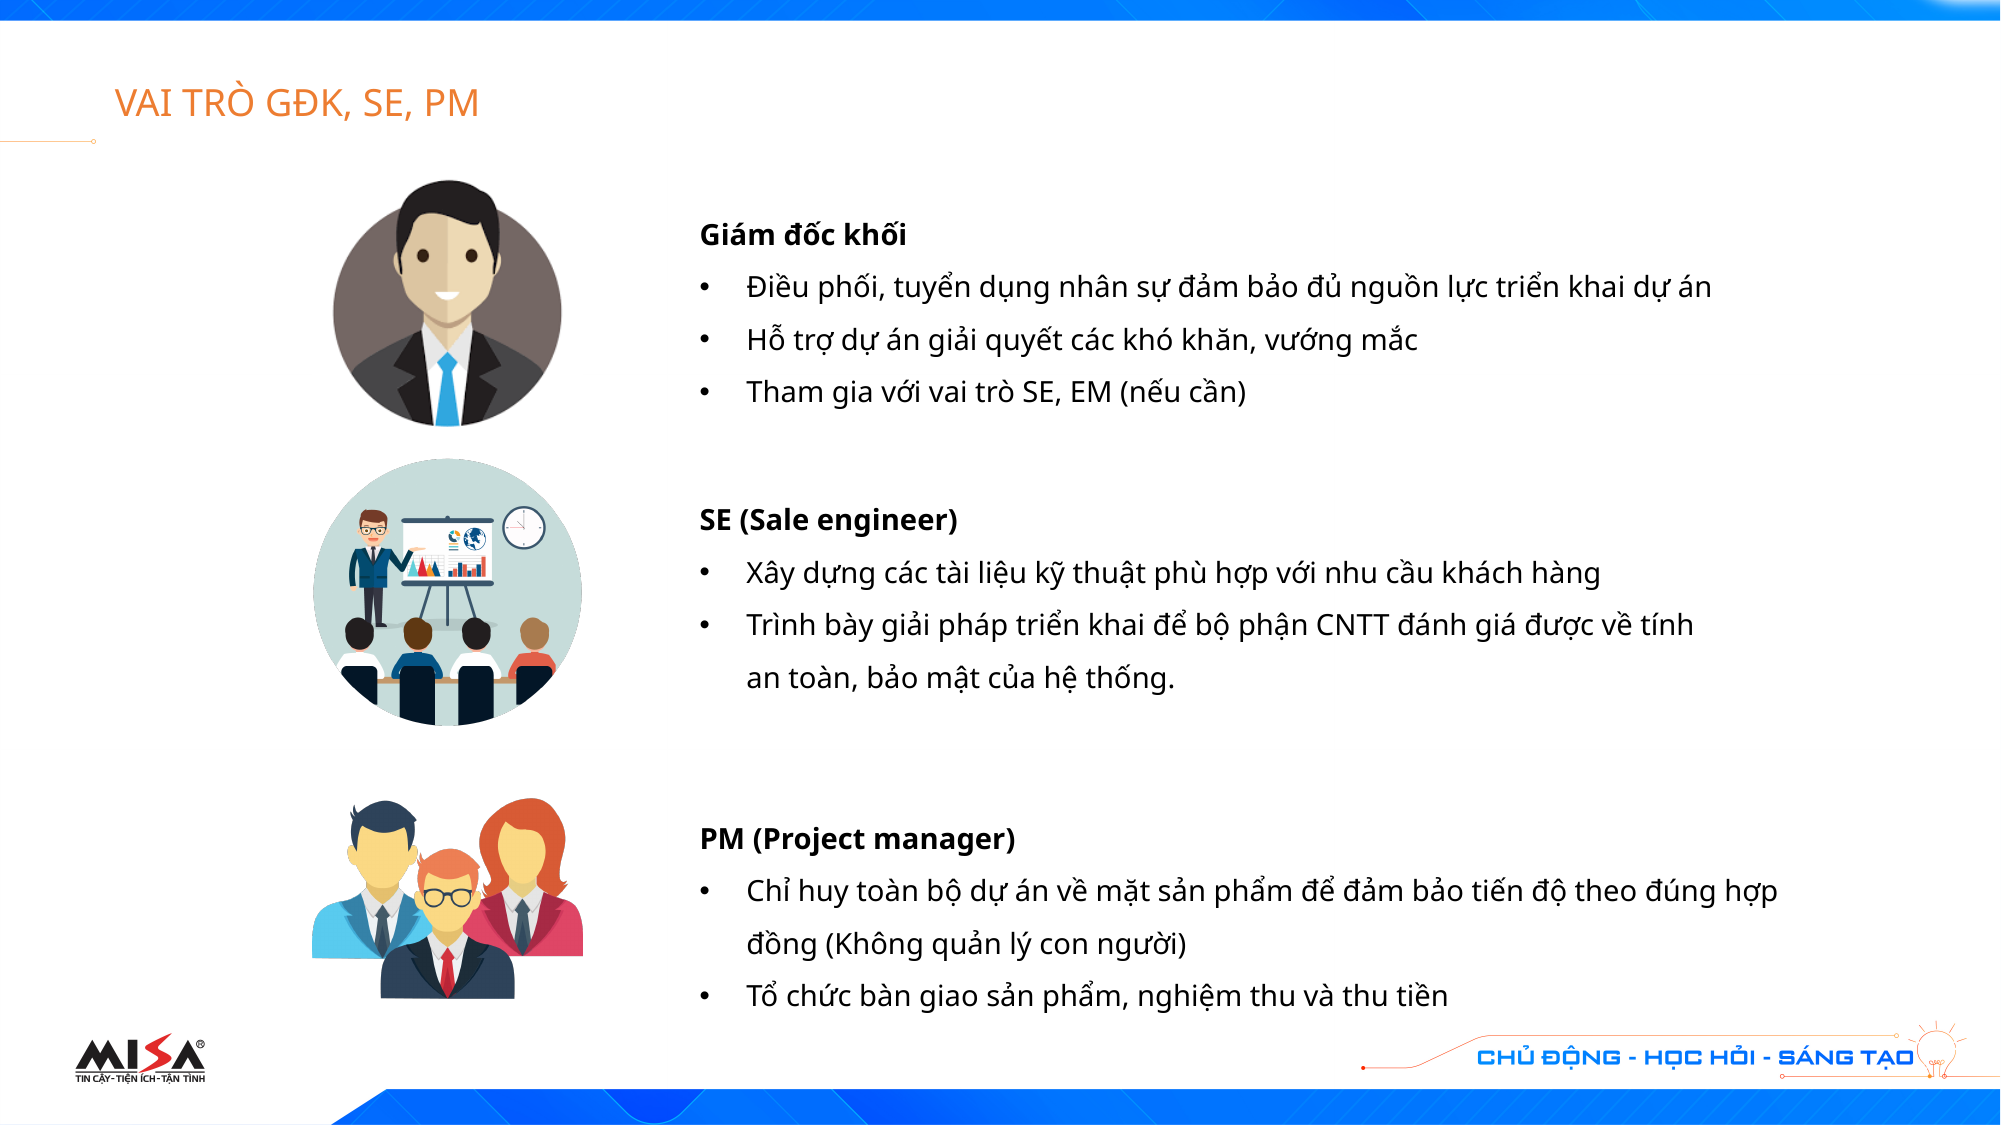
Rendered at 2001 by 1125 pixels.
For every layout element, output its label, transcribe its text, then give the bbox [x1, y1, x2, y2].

picture [0, 0, 2001, 1125]
text_box PM (Project manager) Chỉ huy toàn bộ dự án về mặt sản phẩm để đảm bảo tiến độ theo đúng hợp đồng (Không quản lý con người) Tổ chức bàn giao sản phẩm, nghiệm thu và thu tiền [684, 795, 1854, 1073]
text_box VAI TRÒ GĐK, SE, PM [99, 71, 506, 132]
text_box Giám đốc khối Điều phối, tuyển dụng nhân sự đảm bảo đủ nguồn lực triển khai dự án Hỗ trợ dự án giải quyết các khó khăn, vướng mắc Tham gia với vai trò SE, EM (nếu cần) [684, 191, 1758, 416]
text_box SE (Sale engineer) Xây dựng các tài liệu kỹ thuật phù hợp với nhu cầu khách hàng Trình bày giải pháp triển khai để bộ phận CNTT đánh giá được về tính an toàn, bảo mật của hệ thống. [684, 476, 1715, 702]
